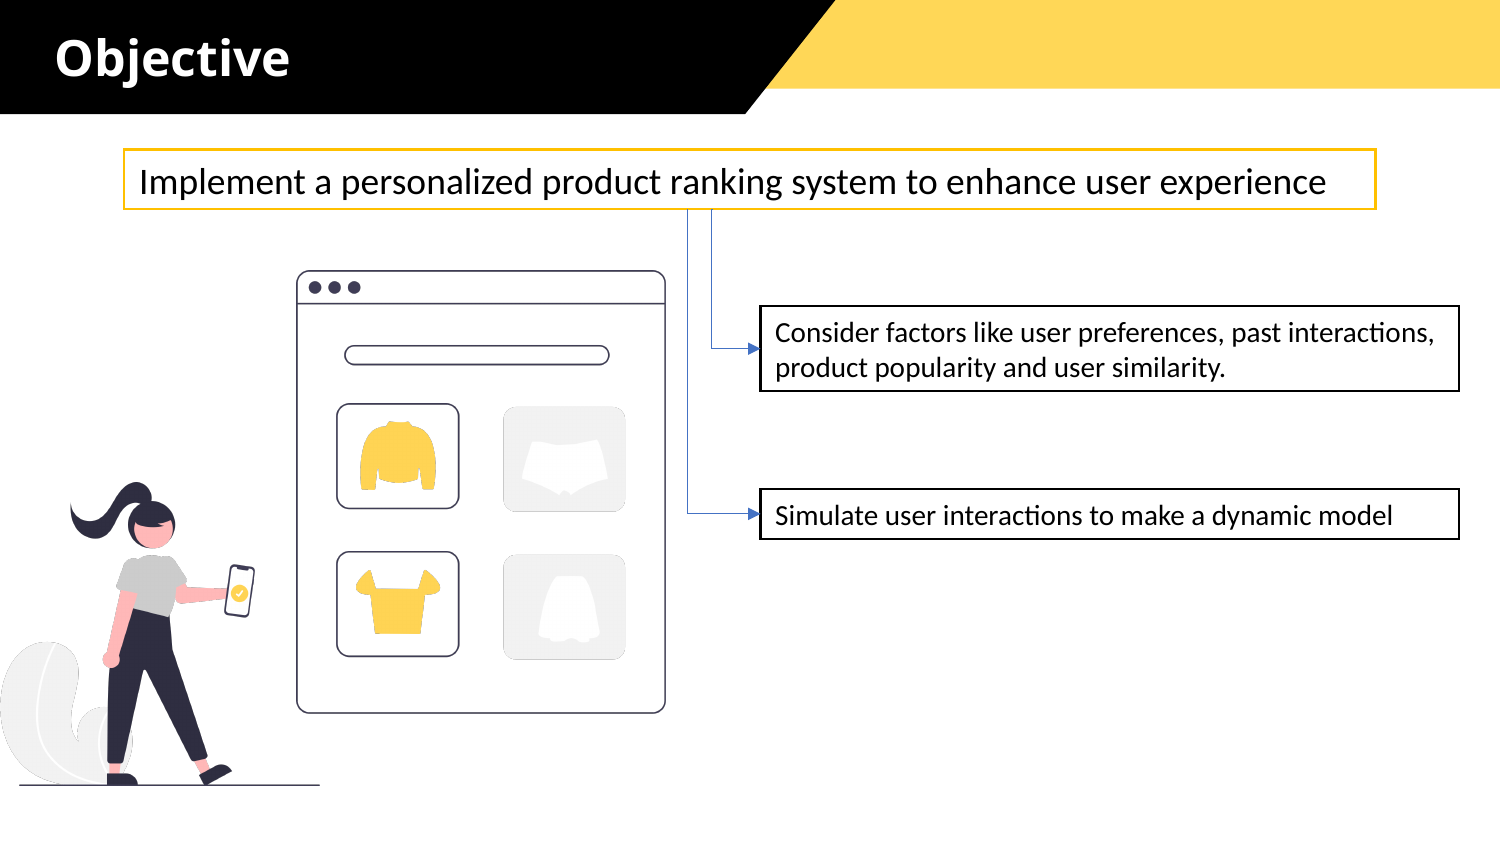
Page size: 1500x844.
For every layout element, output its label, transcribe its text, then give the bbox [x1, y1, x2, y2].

text_box [0, 0, 836, 115]
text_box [571, 325, 877, 399]
text_box Implement a personalized product ranking system to enhance user experience [123, 148, 1377, 210]
picture [0, 270, 666, 786]
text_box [666, 254, 807, 304]
text_box [828, 0, 1500, 90]
text_box Consider factors like user preferences, past interactions, product popularity and user similarity. [759, 305, 1460, 392]
text_box Simulate user interactions to make a dynamic model [759, 488, 1460, 540]
text_box Objective [39, 11, 1236, 130]
